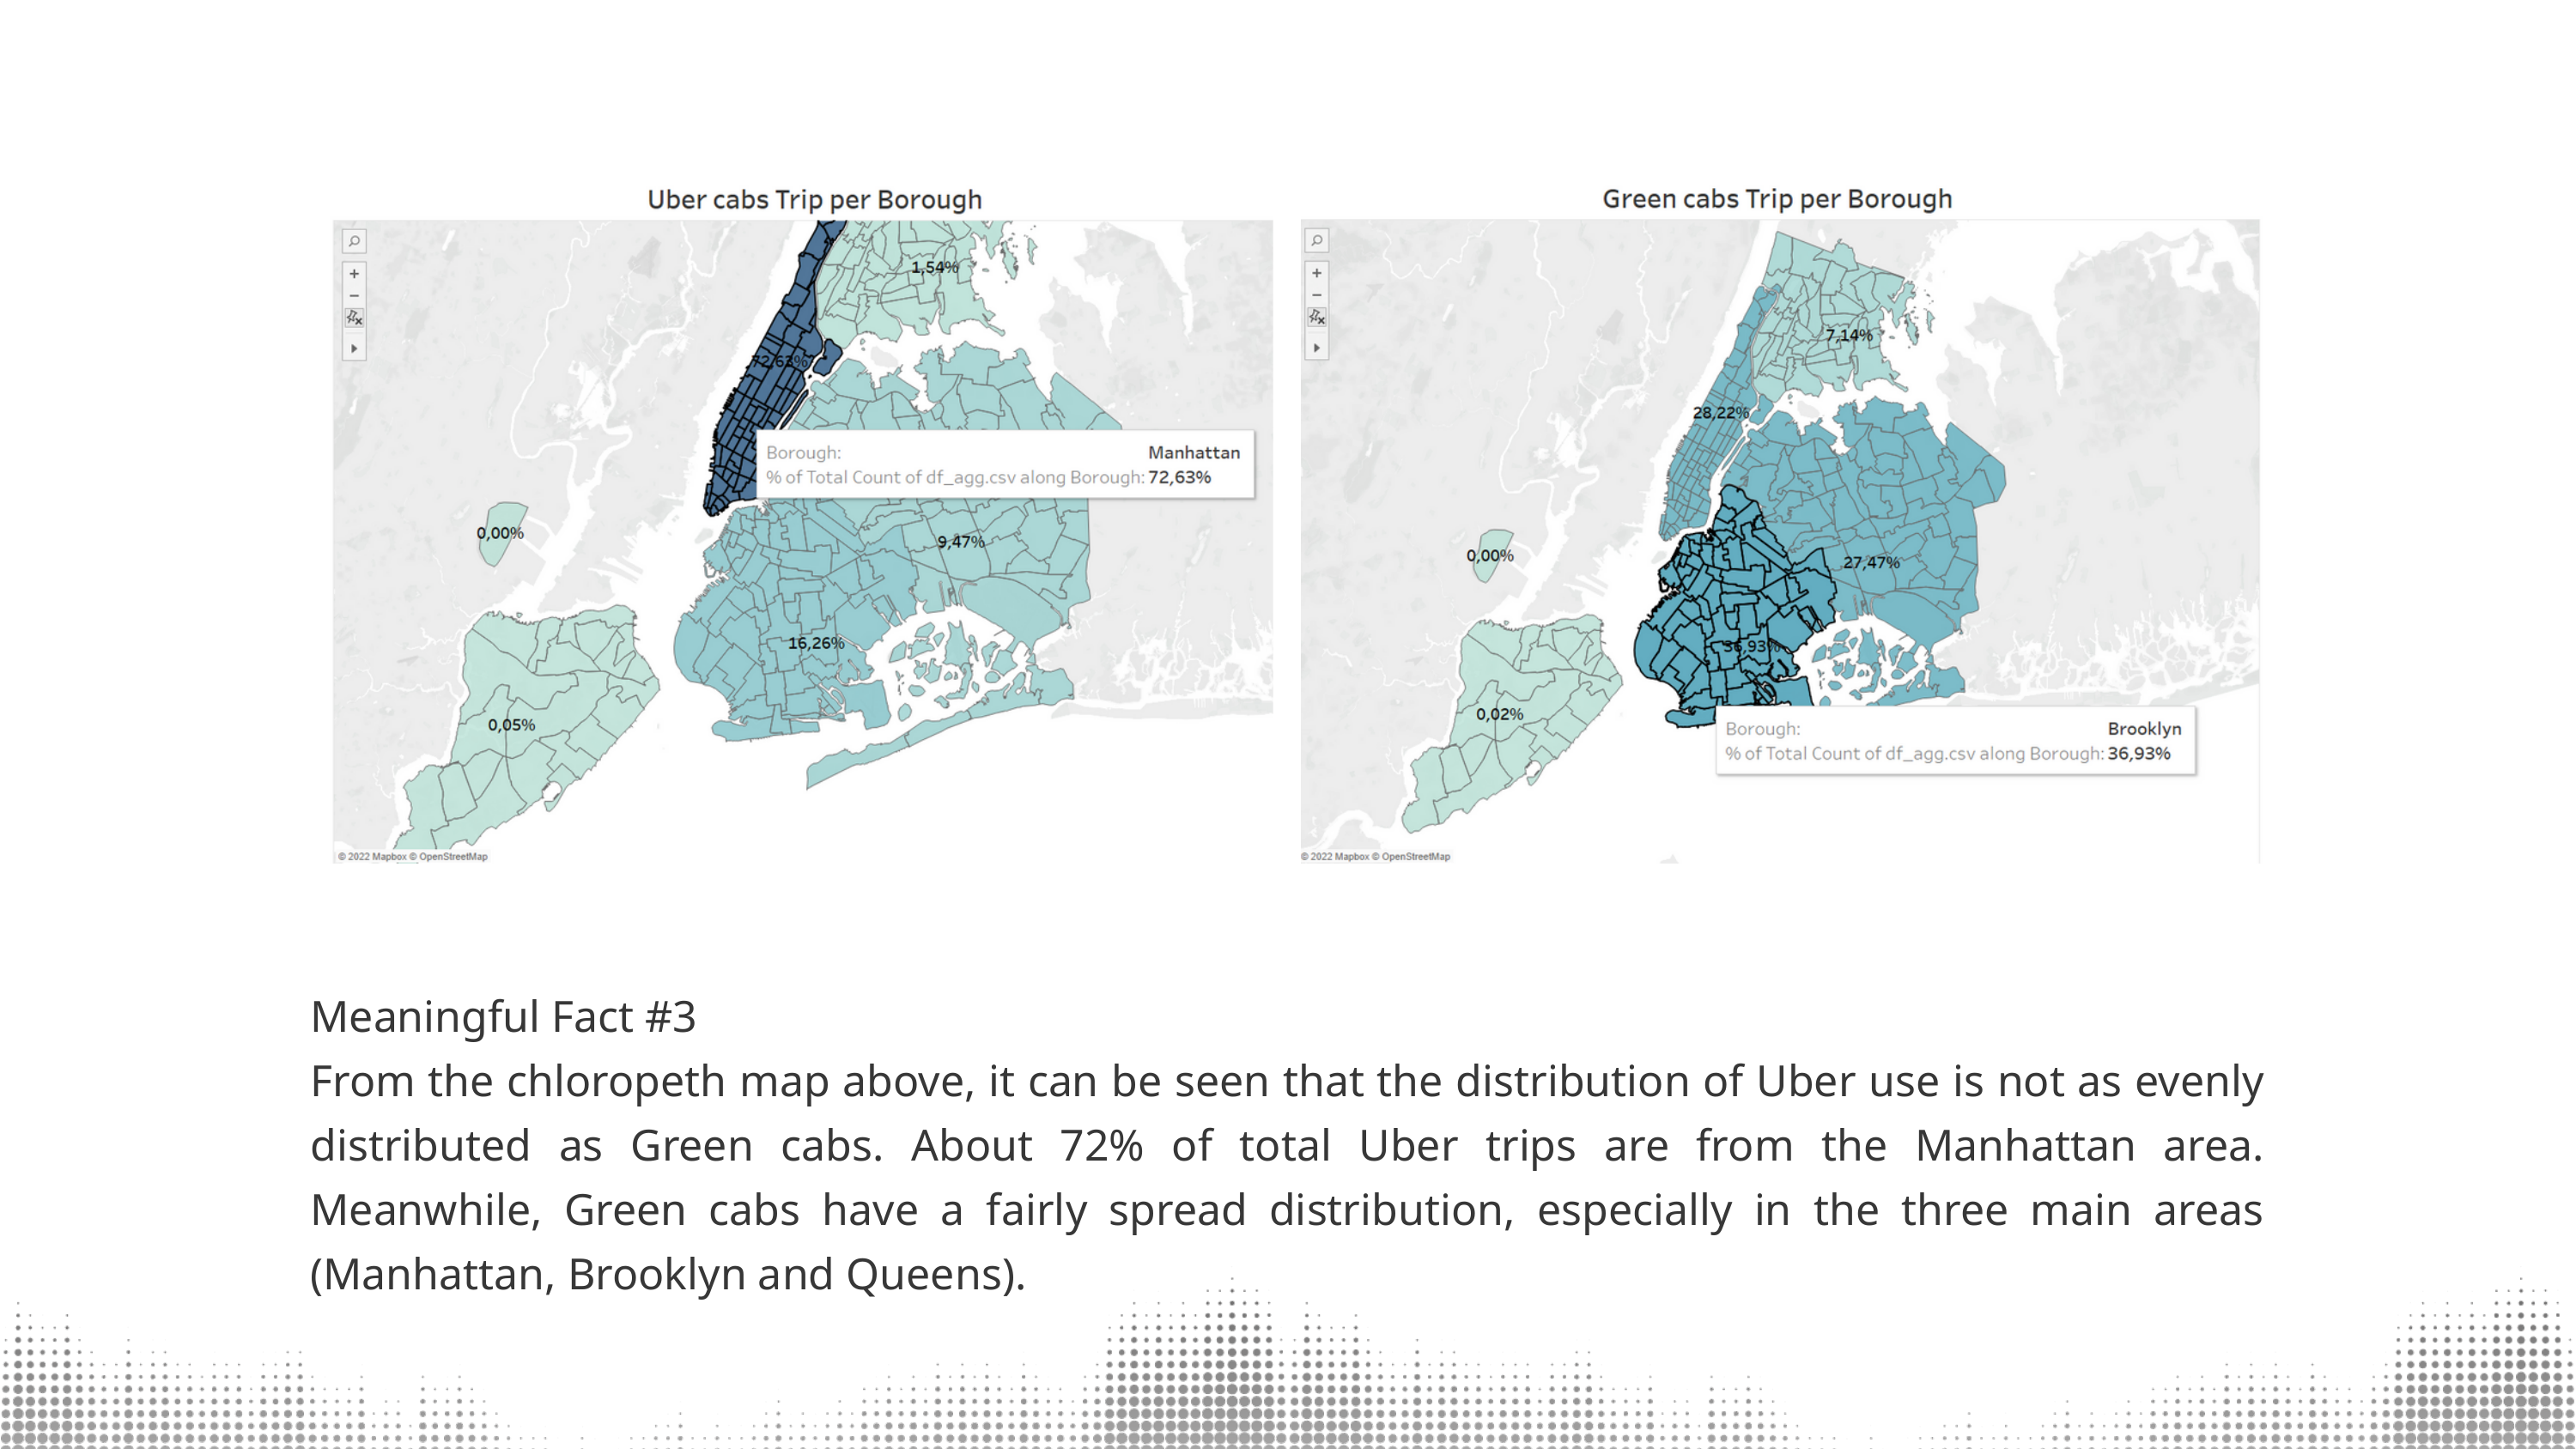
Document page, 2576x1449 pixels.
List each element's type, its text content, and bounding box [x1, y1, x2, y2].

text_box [326, 167, 2263, 864]
text_box Meaningful Fact #3 From the chloropeth map above, it can be seen that the distribution of Uber use is not as evenly distributed as Green cabs. About 72% of total Uber trips are from the Manhattan area. Meanwhile, Green cabs have a fairly spread distribution, especially in the three main areas (Manhattan, Brooklyn and Queens). [310, 976, 2266, 1266]
picture [0, 1266, 2576, 1449]
